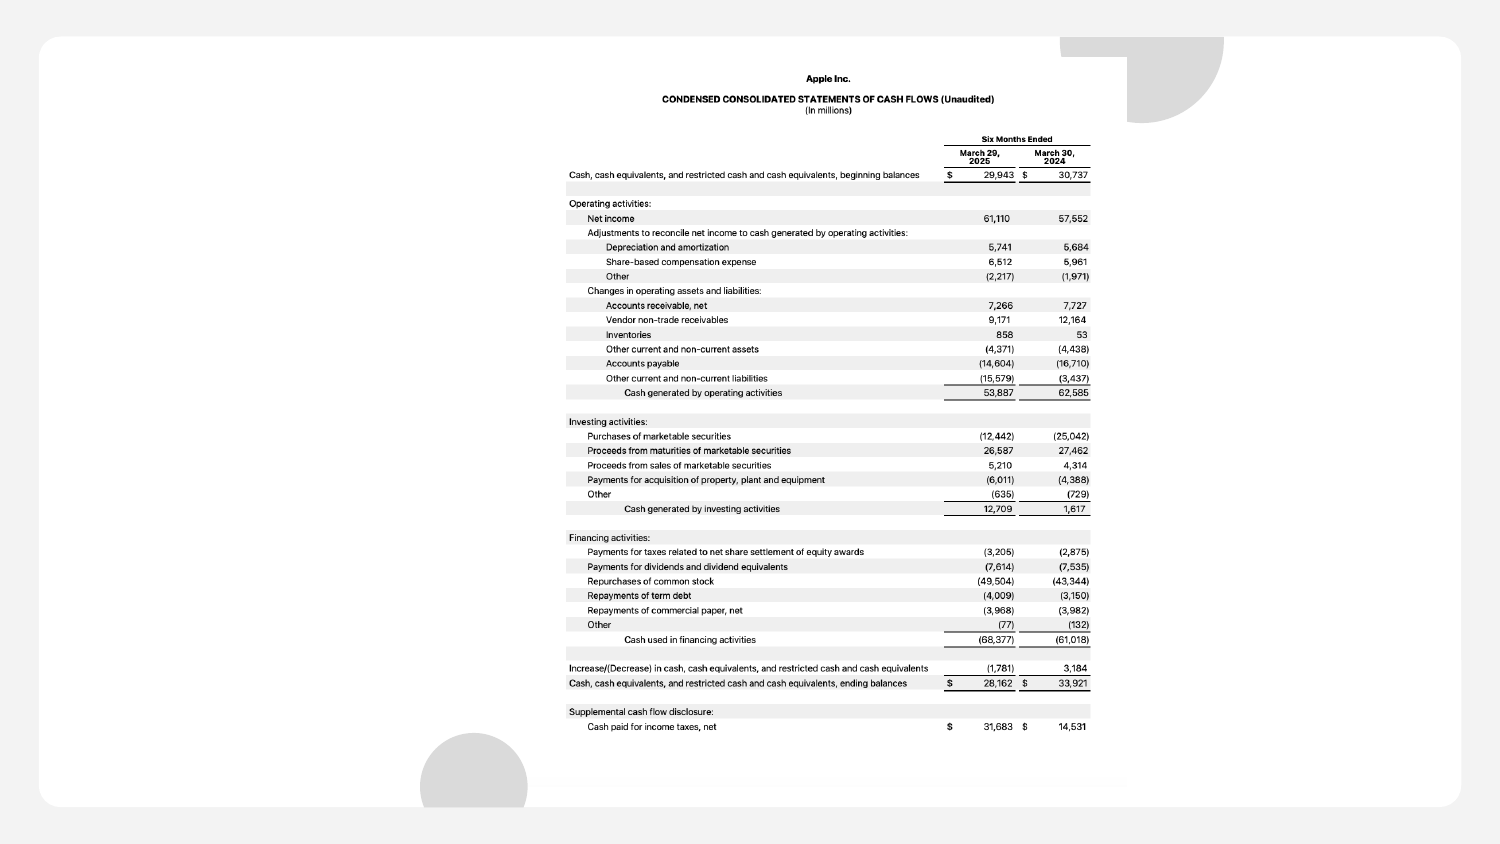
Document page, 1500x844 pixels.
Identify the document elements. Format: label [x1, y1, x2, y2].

picture [528, 57, 1127, 787]
